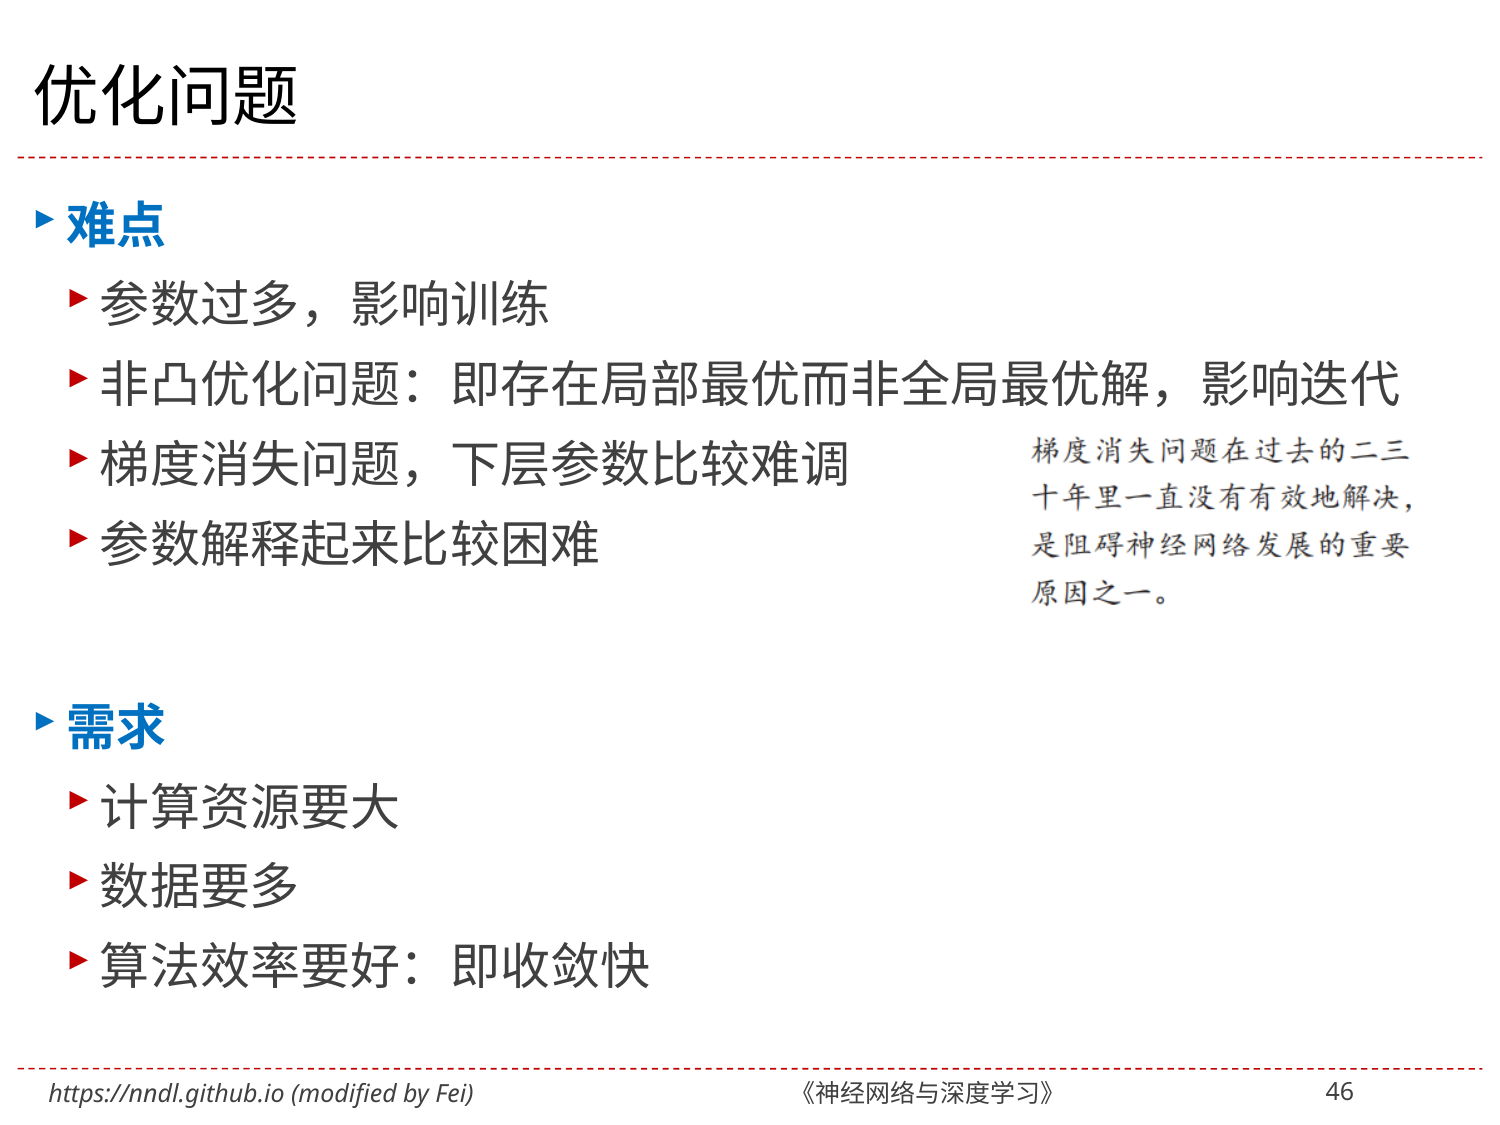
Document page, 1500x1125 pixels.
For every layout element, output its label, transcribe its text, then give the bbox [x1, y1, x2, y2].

list 难点 参数过多，影响训练 非凸优化问题：即存在局部最优而非全局最优解，影响迭代 梯度消失问题，下层参数比较难调 参数解释起来比较困难 需求 计算资源要大 数据要多 算法效率要好：即收敛快 [17, 173, 1483, 1043]
picture [1020, 430, 1421, 620]
title 优化问题 [17, 24, 1483, 142]
